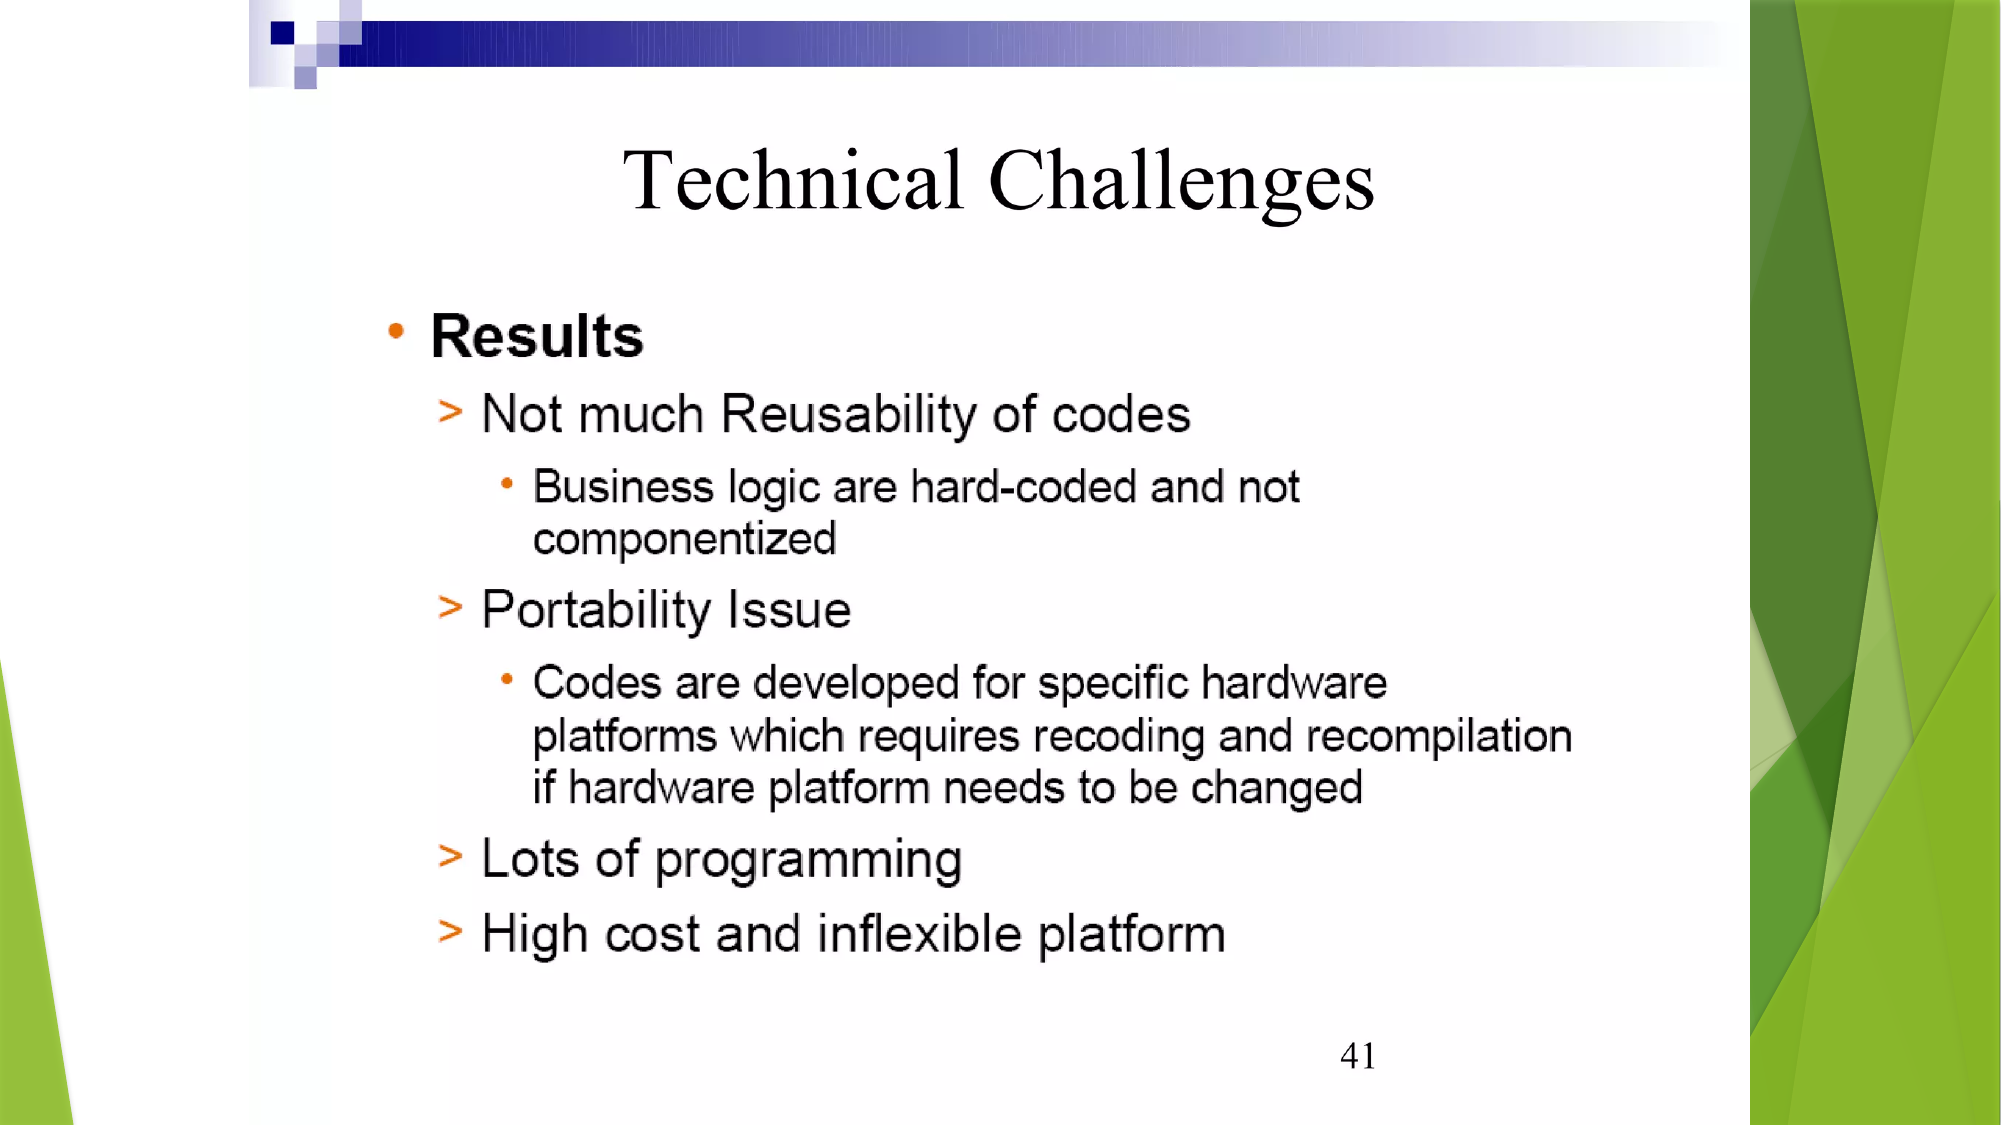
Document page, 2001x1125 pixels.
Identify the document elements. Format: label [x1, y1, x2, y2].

picture [249, 0, 1751, 1125]
